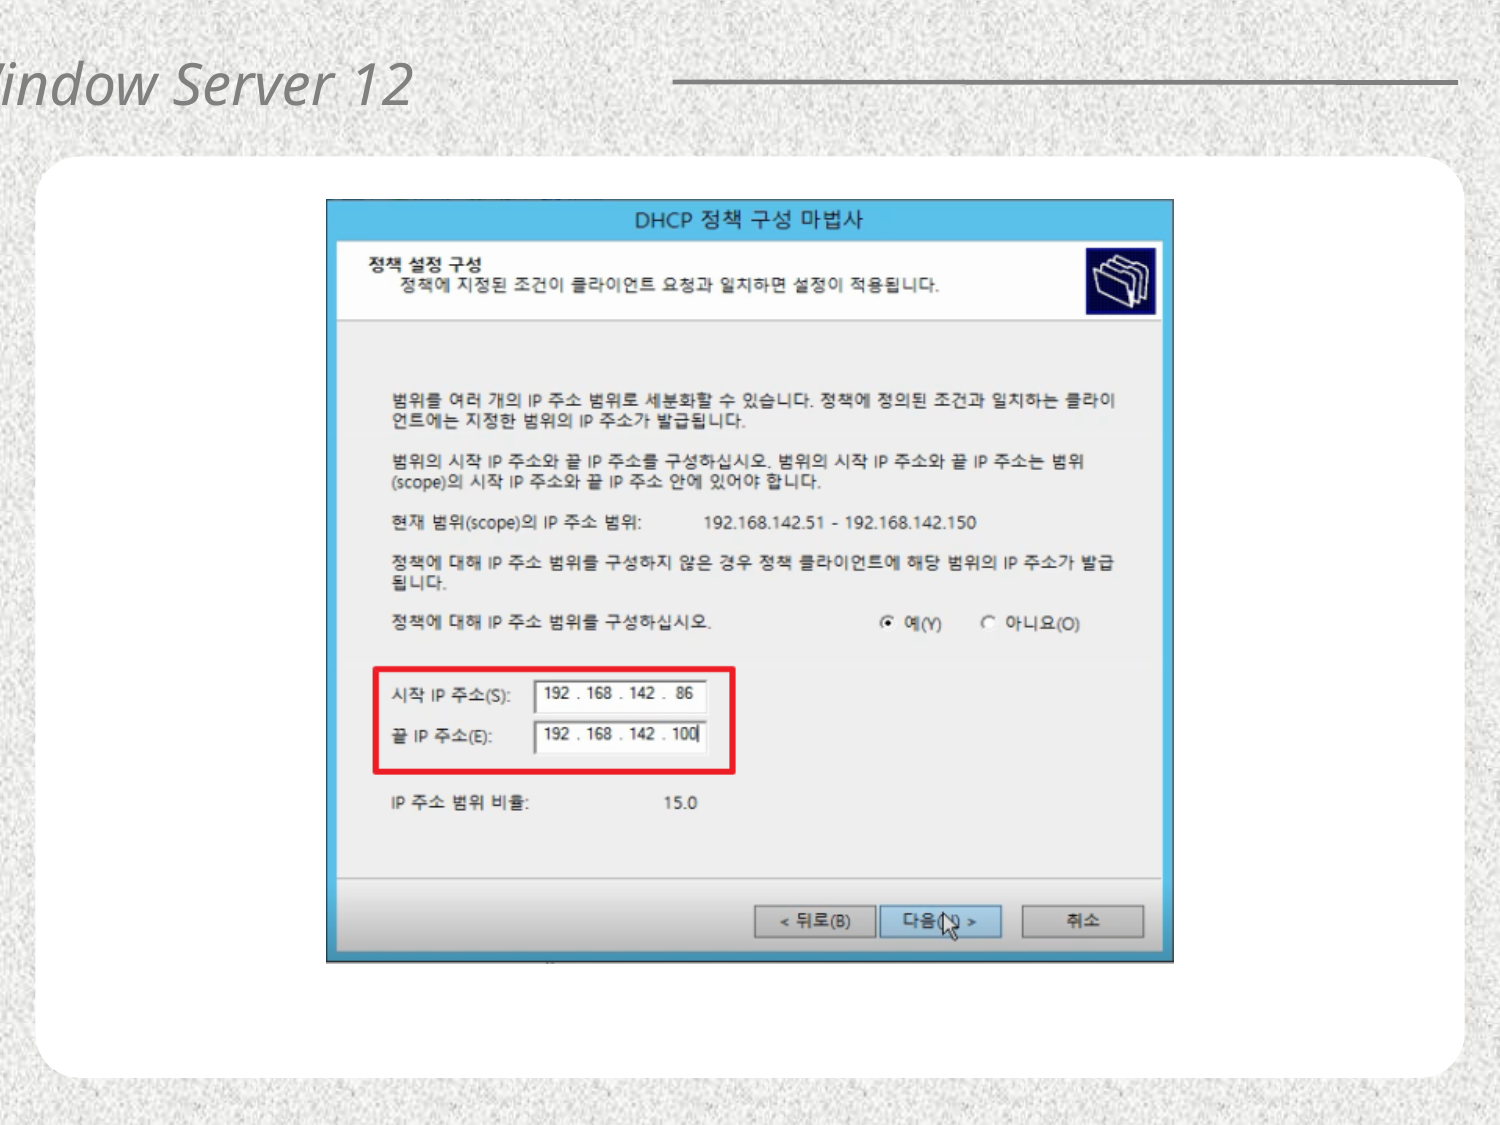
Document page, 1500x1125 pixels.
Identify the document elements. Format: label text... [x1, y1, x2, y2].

picture [0, 0, 1500, 1125]
text_box [35, 156, 1465, 1078]
text_box Window Server 12 [0, 39, 673, 125]
